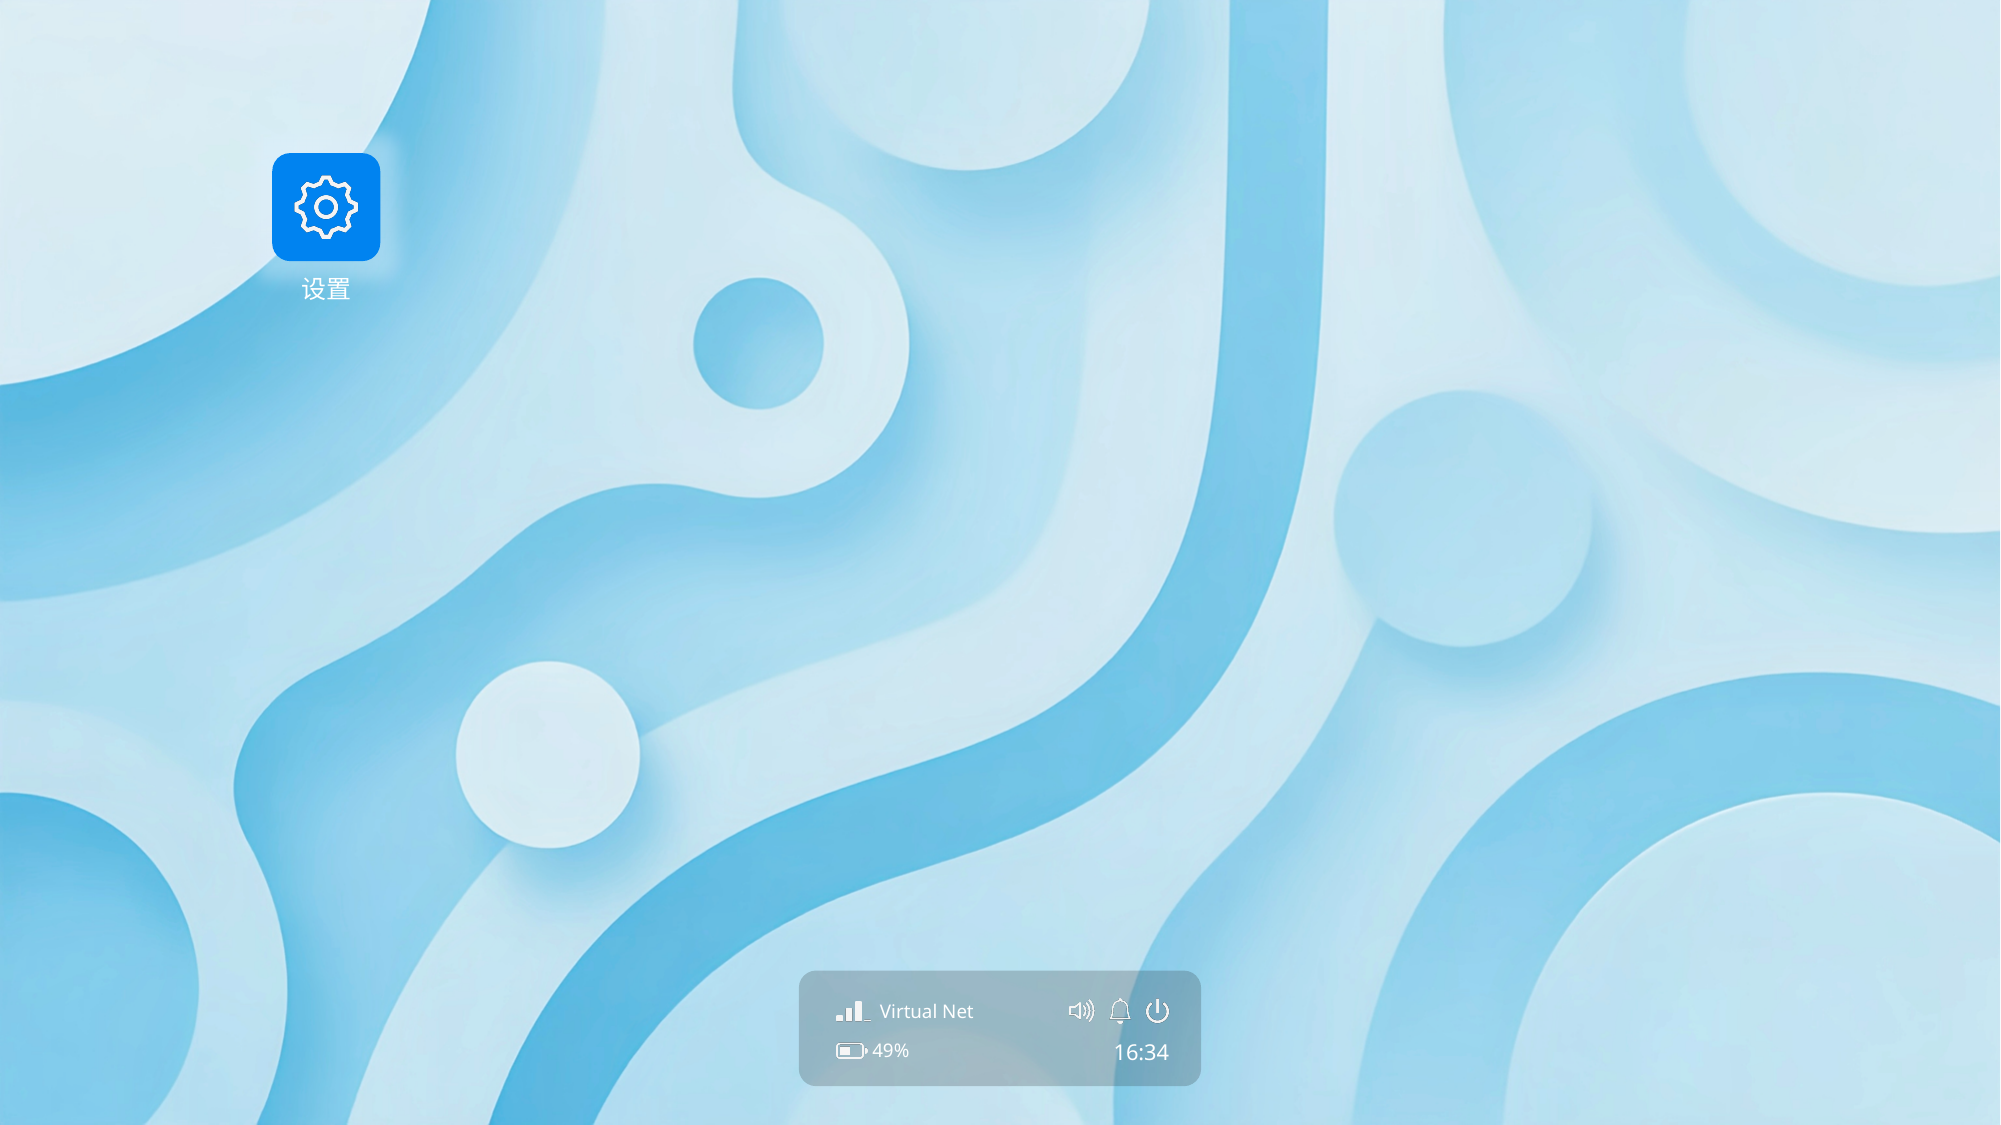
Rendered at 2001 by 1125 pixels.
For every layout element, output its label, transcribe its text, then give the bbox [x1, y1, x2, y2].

text_box [264, 146, 387, 267]
picture [0, 0, 2001, 1125]
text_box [251, 132, 400, 281]
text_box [271, 152, 381, 313]
text_box 连接网络 [255, 136, 397, 277]
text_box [798, 970, 1202, 1087]
text_box 设备支持卫星连接 [259, 140, 393, 273]
